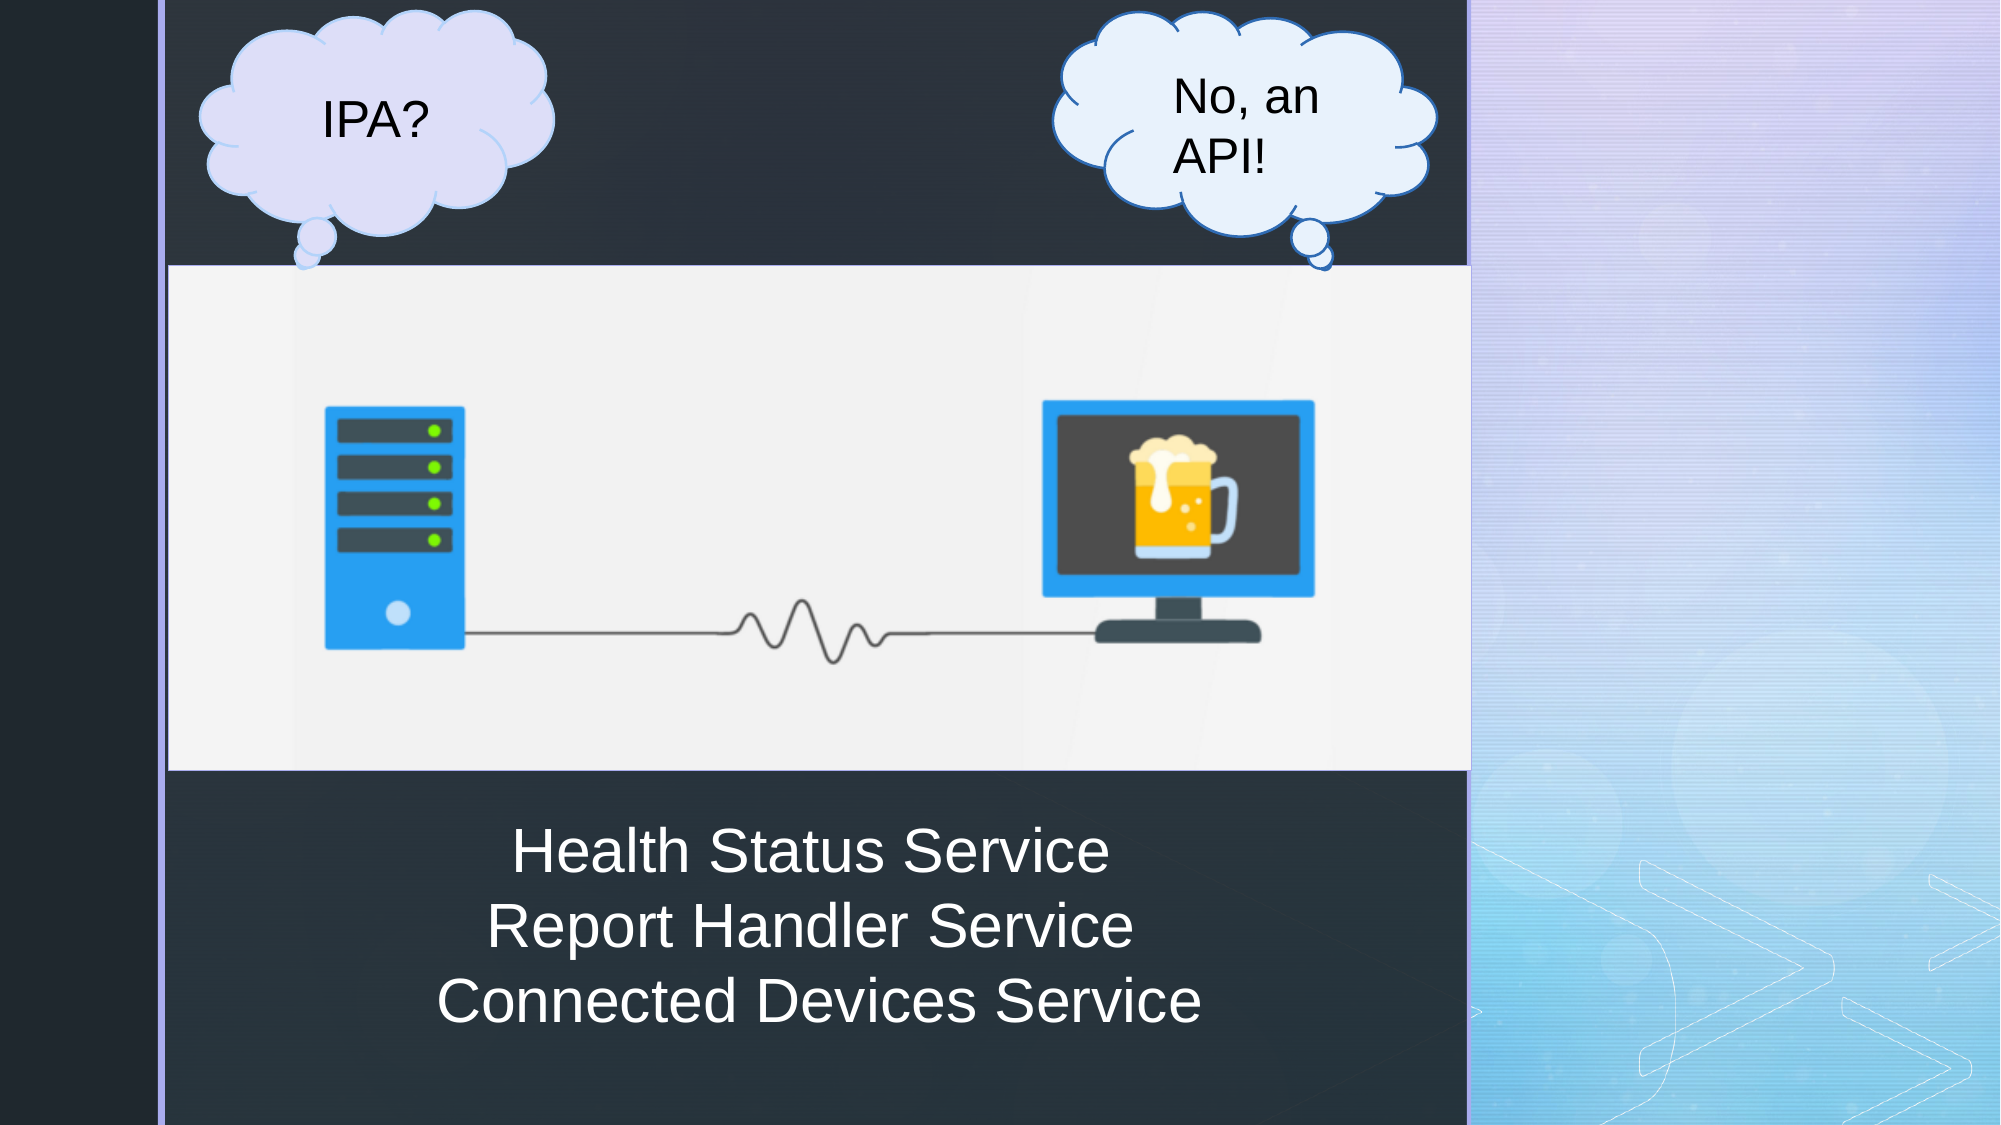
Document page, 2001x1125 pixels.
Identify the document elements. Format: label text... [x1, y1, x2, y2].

title Health Status Service Report Handler Service Connected Devices Service [297, 802, 1343, 1080]
picture [168, 0, 2001, 1125]
text_box [1051, 10, 1439, 265]
text_box IPA? [306, 77, 479, 265]
text_box [198, 9, 556, 265]
text_box No, an API! [1157, 55, 1408, 191]
